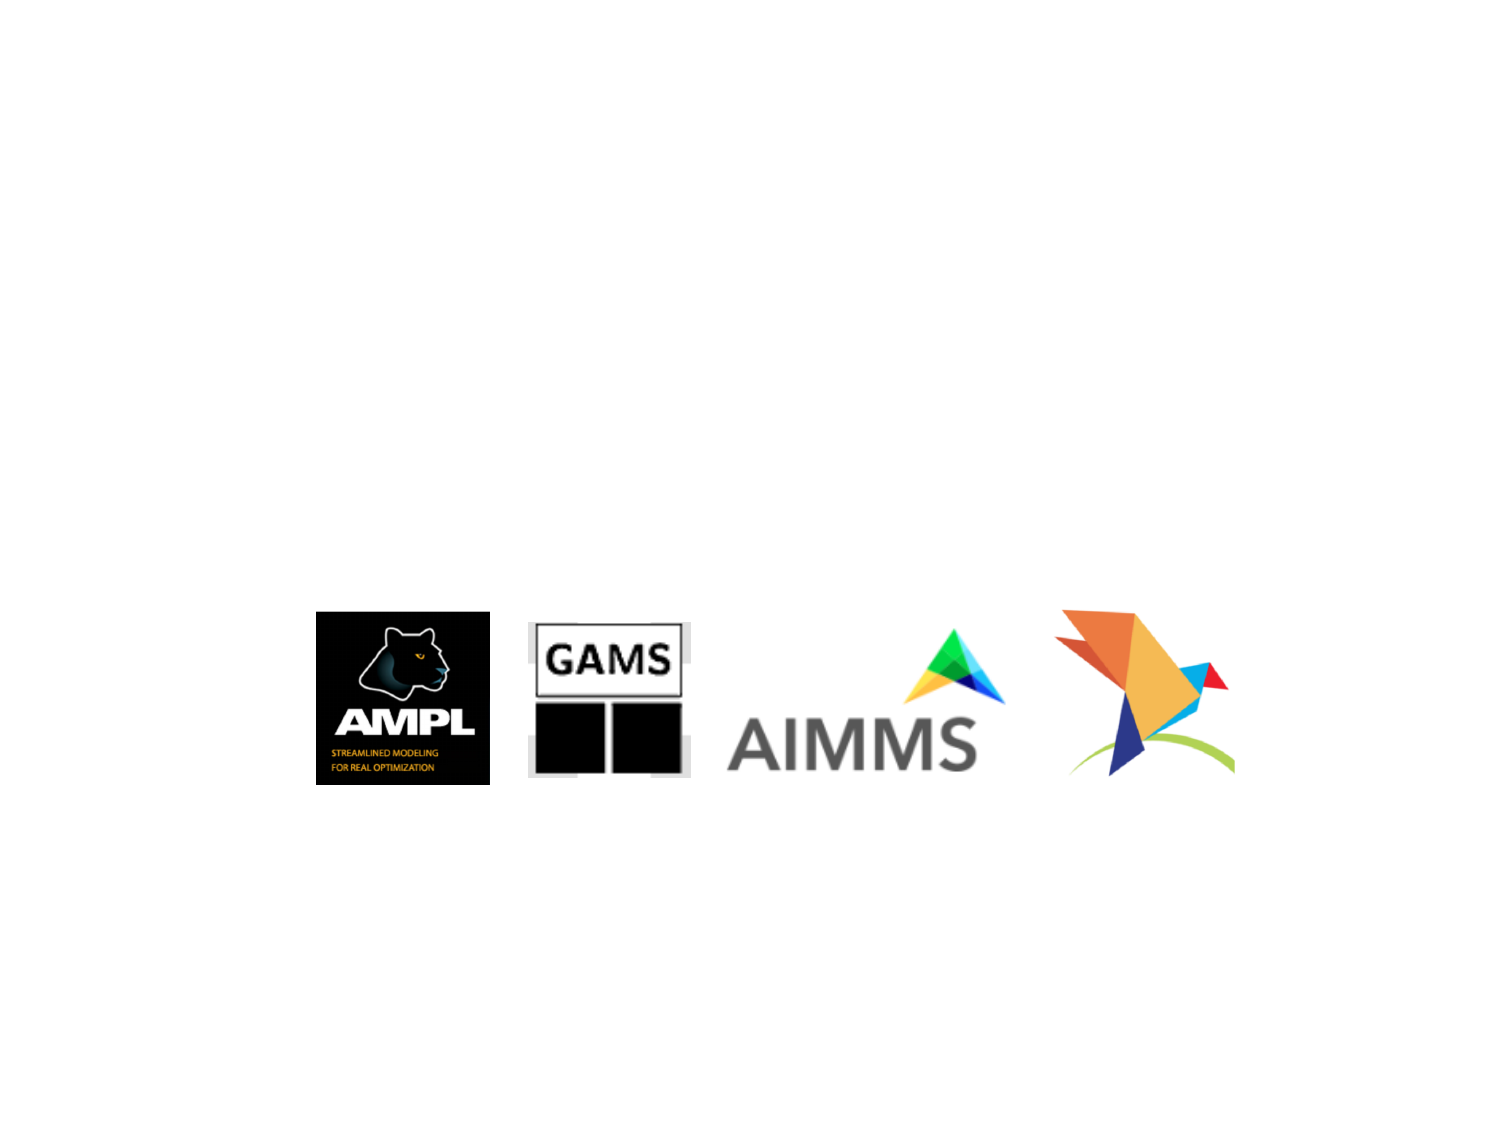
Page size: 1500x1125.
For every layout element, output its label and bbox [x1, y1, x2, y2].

picture [720, 620, 1017, 776]
picture [316, 611, 490, 785]
picture [1043, 602, 1237, 779]
picture [528, 622, 692, 778]
